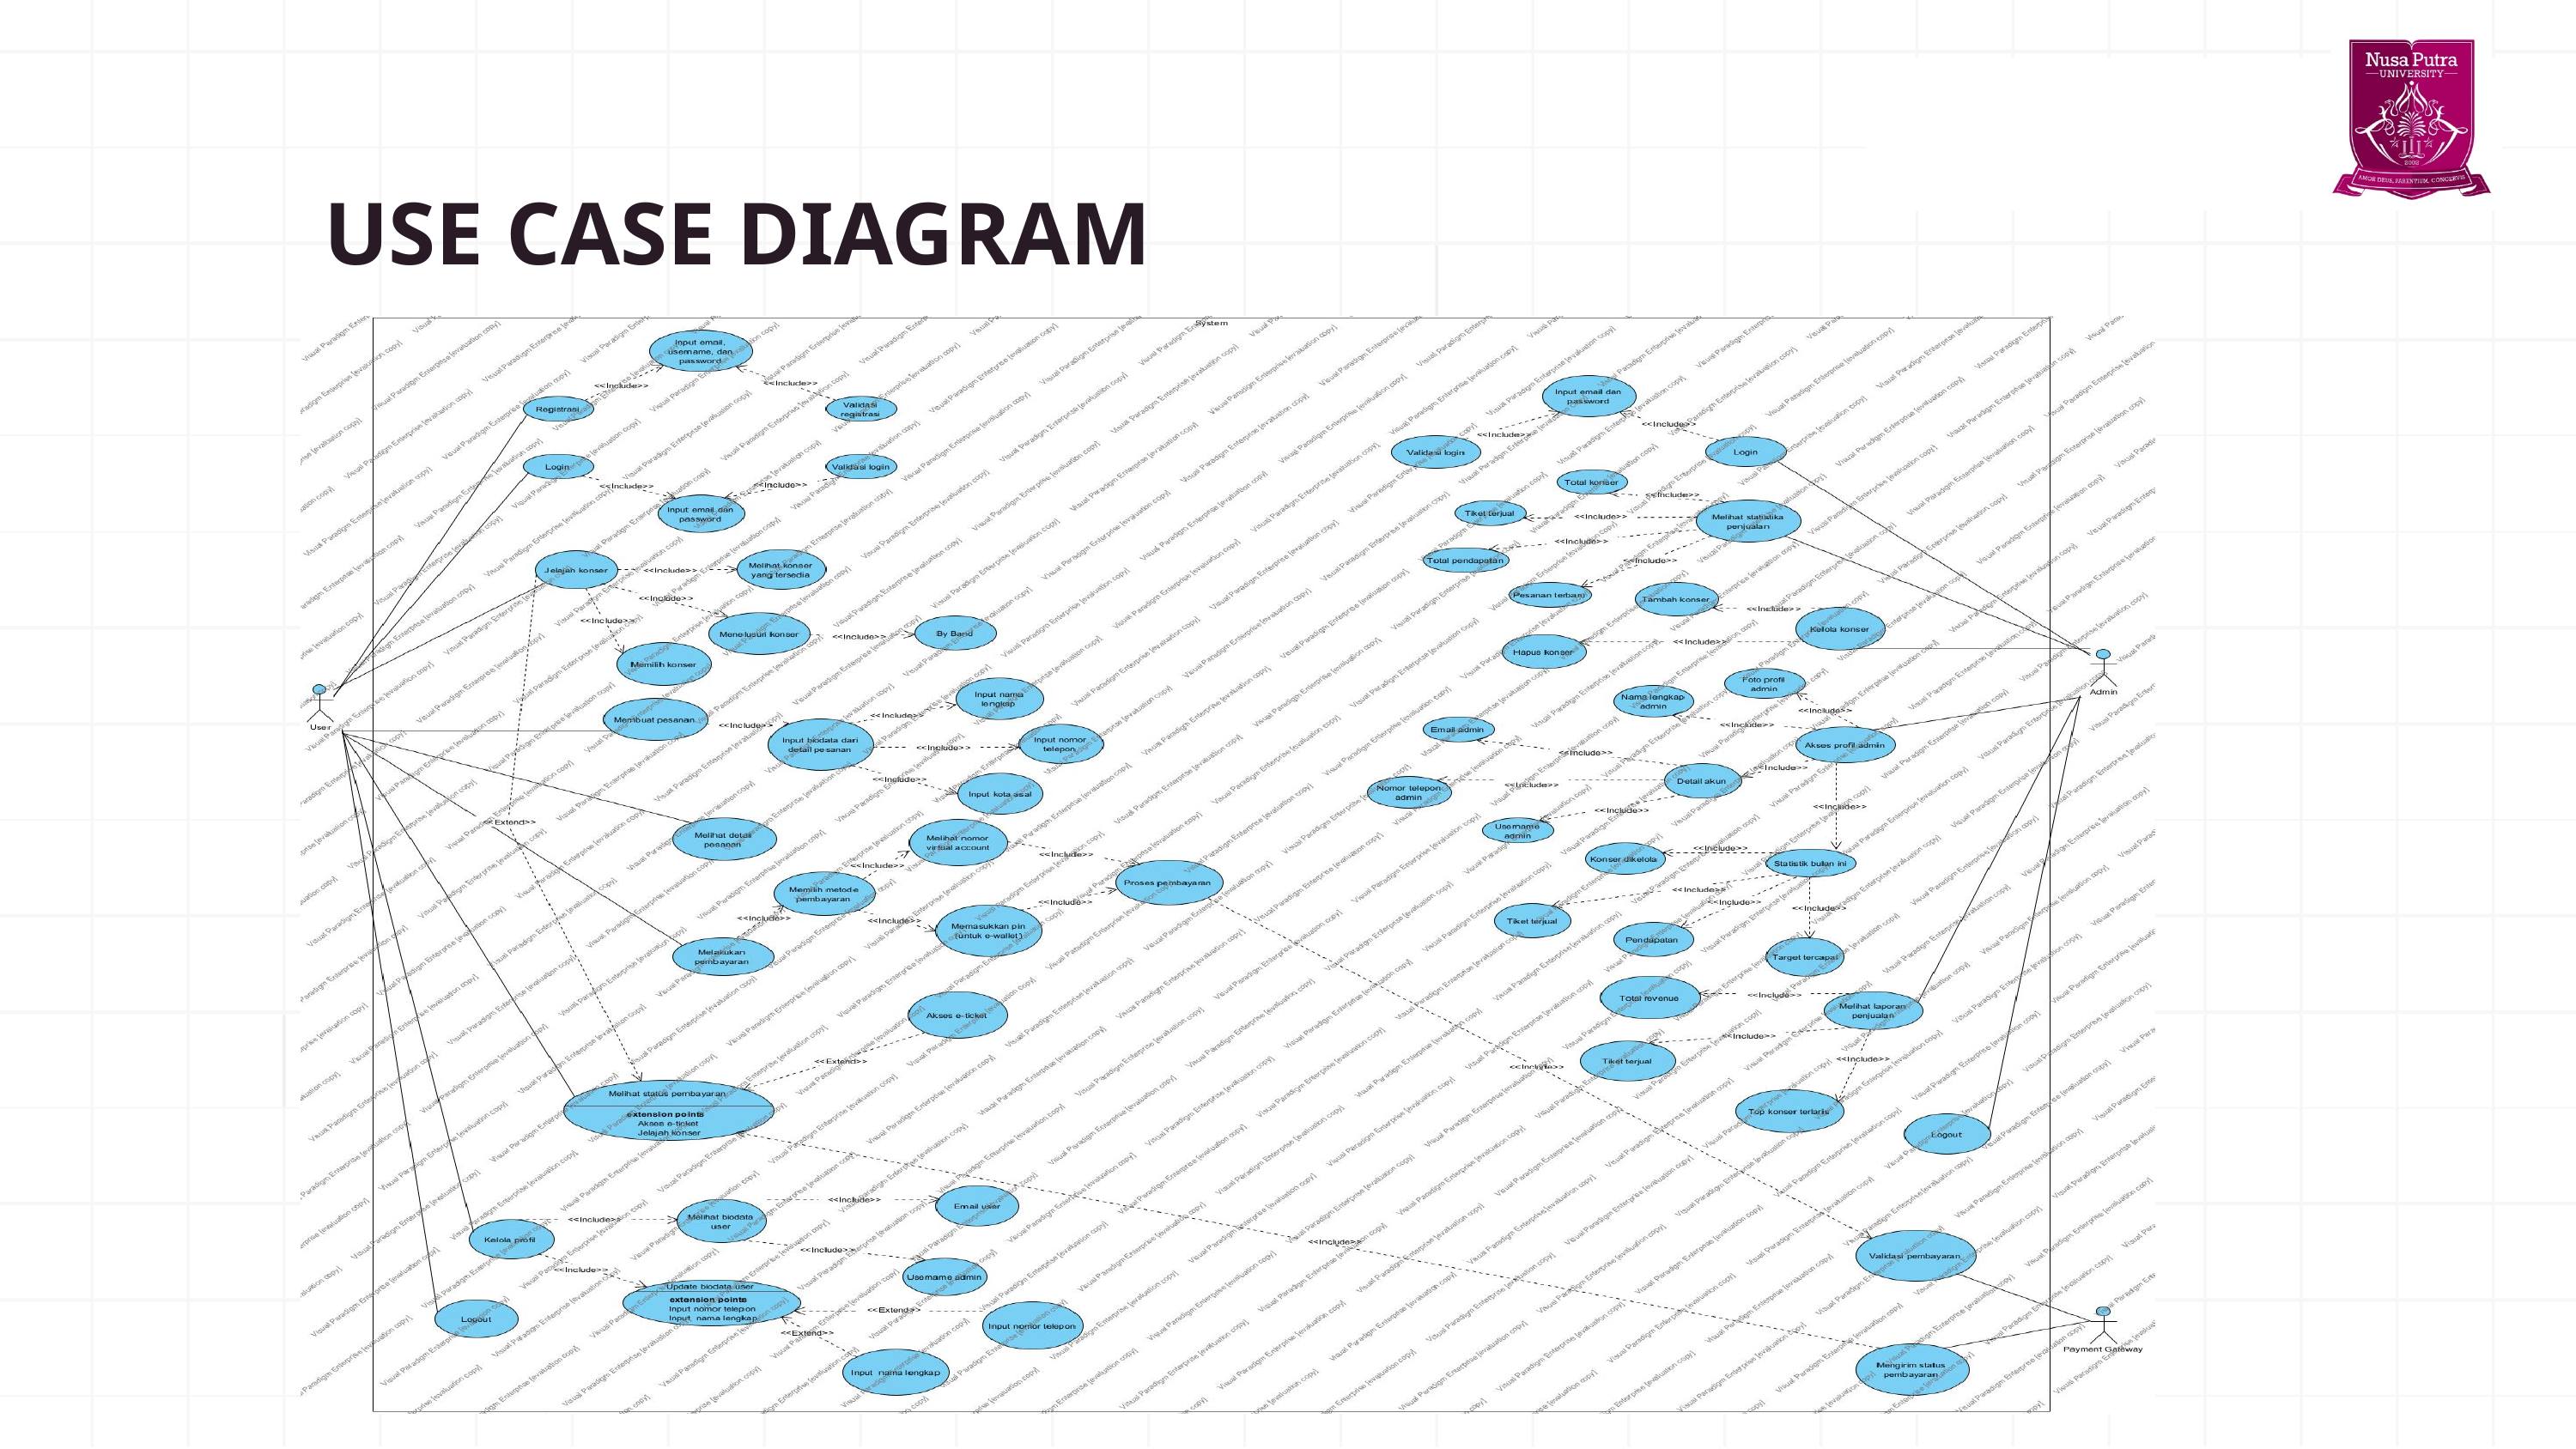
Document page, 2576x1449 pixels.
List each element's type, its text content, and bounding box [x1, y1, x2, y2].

picture [300, 316, 2155, 1414]
title USE CASE DIAGRAM [322, 177, 1321, 315]
text_box [1866, 58, 2502, 211]
picture [2330, 39, 2493, 200]
